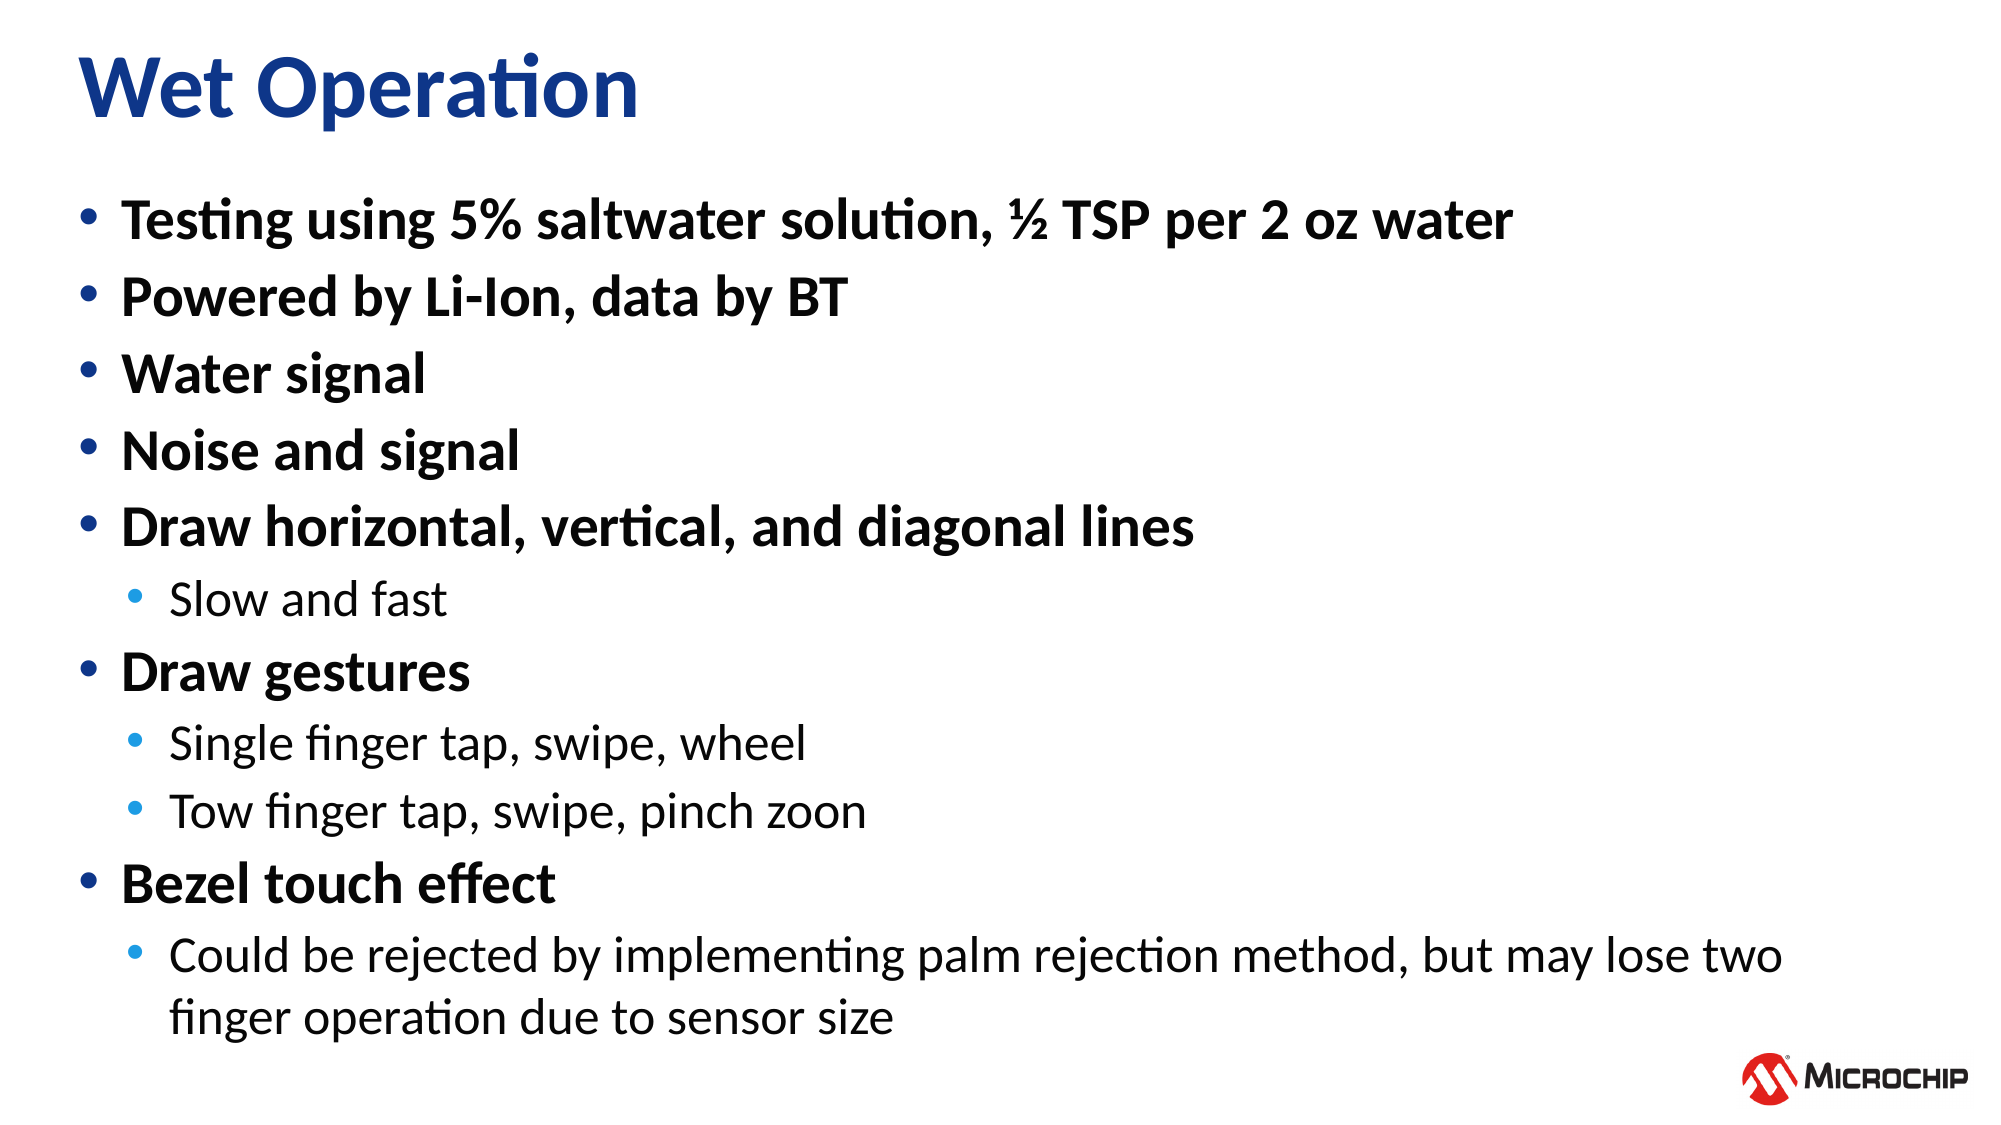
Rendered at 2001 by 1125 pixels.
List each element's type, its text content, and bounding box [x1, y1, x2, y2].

picture [1736, 1049, 1974, 1109]
list Testing using 5% saltwater solution, ½ TSP per 2 oz water Powered by Li-Ion, data by BT Water signal Noise and signal Draw horizontal, vertical, and diagonal lines Slow and fast Draw gestures Single finger tap, swipe, wheel Tow finger tap, swipe, pinch zoon Bezel touch effect Could be rejected by implementing palm rejection method, but may lose two finger operation due to sensor size [58, 170, 1929, 1059]
title Wet Operation [58, 15, 1929, 170]
